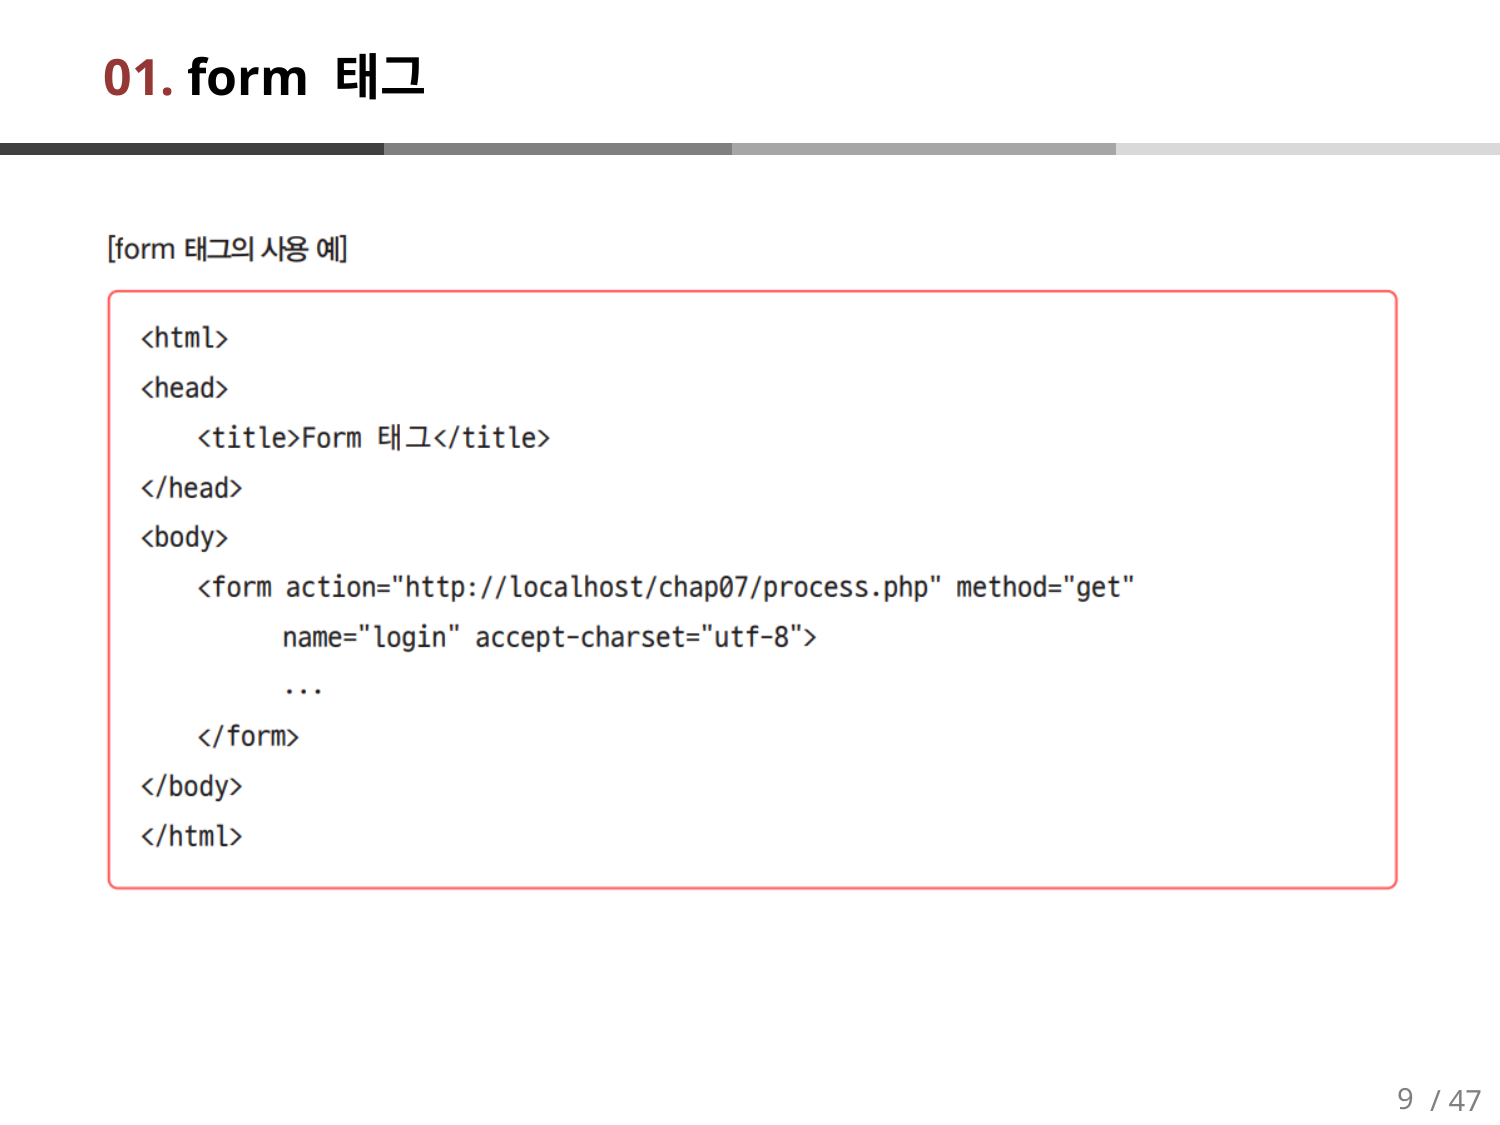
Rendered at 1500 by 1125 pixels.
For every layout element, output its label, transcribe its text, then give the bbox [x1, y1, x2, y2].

title 01. form 태그 [88, 30, 1211, 121]
picture [93, 225, 1407, 900]
